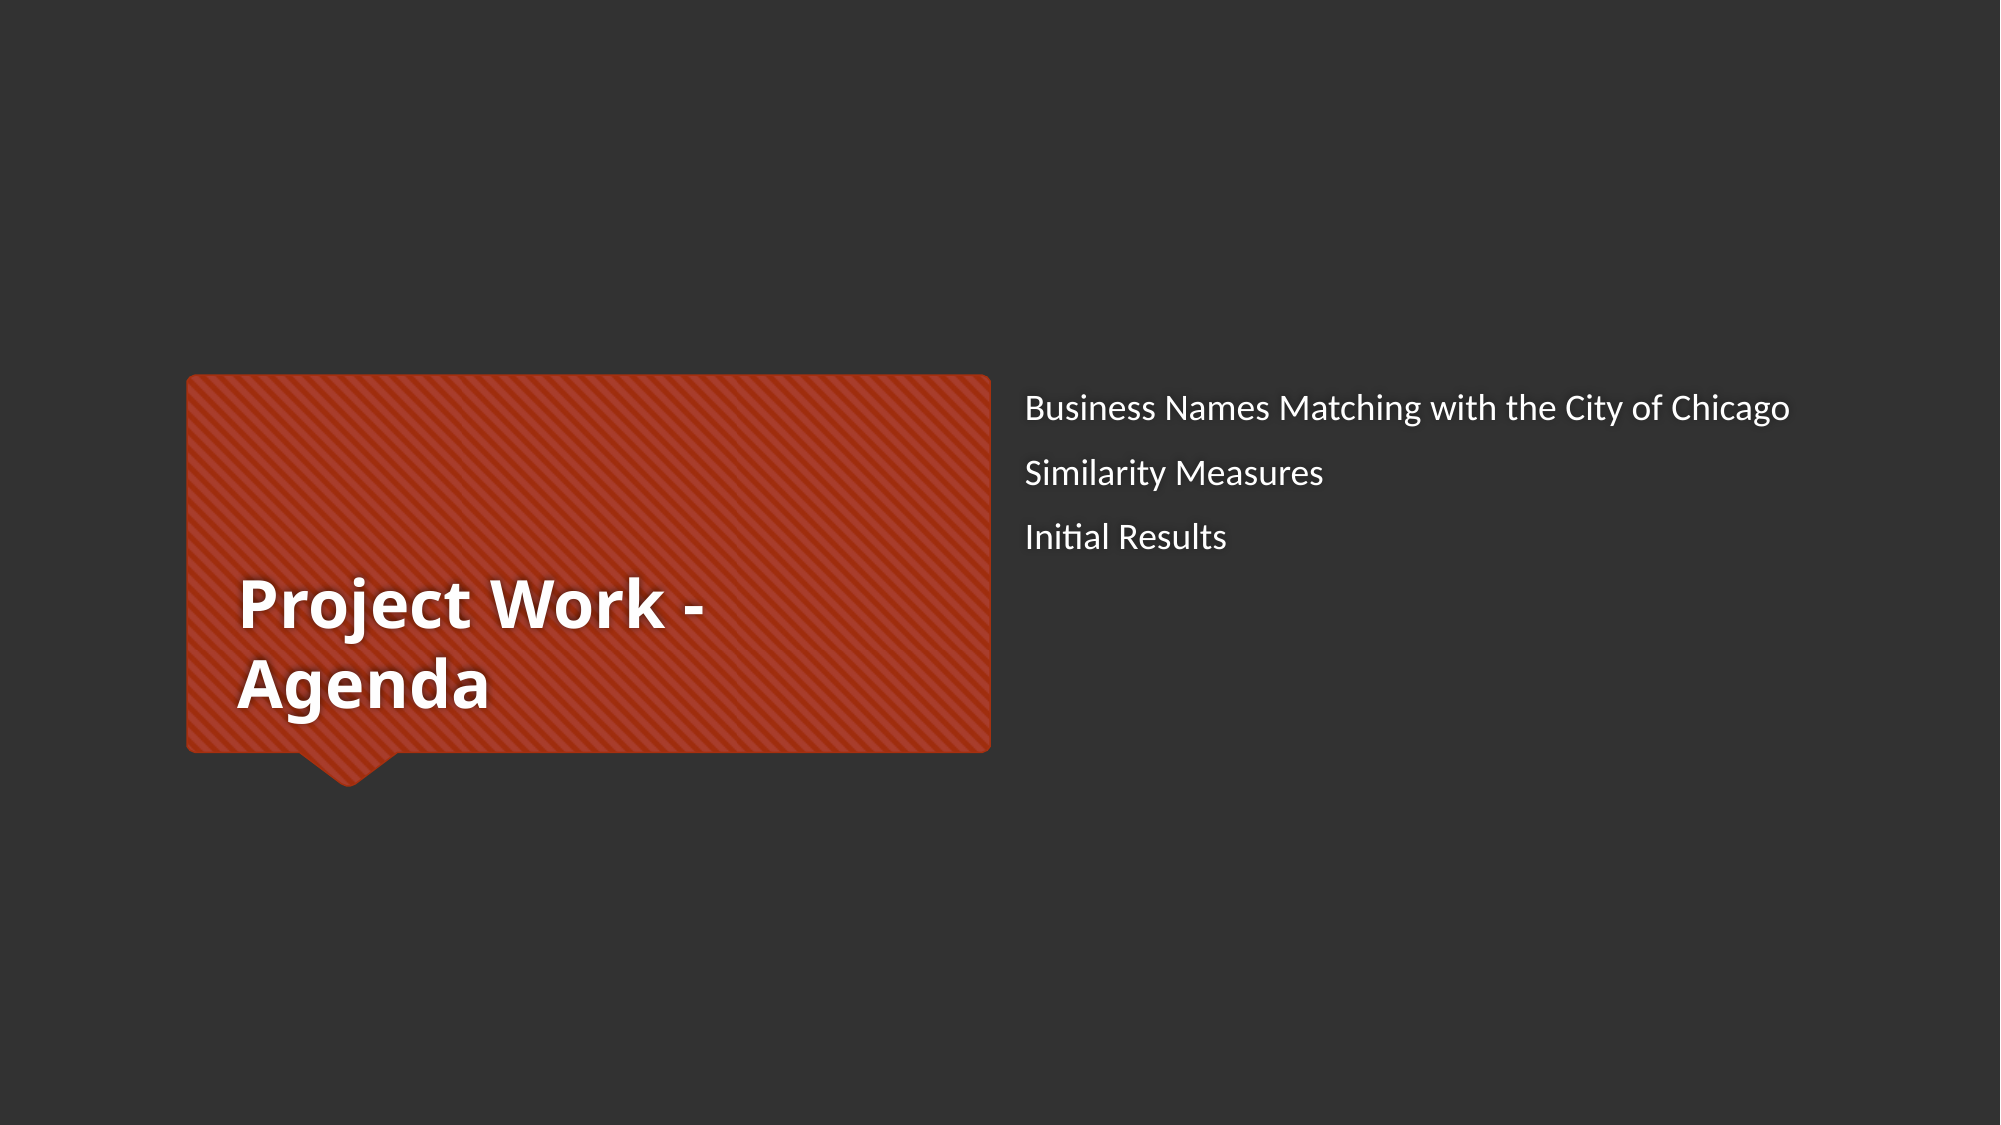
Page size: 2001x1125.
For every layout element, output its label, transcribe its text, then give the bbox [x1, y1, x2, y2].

title Project Work - Agenda [222, 399, 942, 729]
list Business Names Matching with the City of Chicago Similarity Measures Initial Results [1009, 375, 1811, 752]
